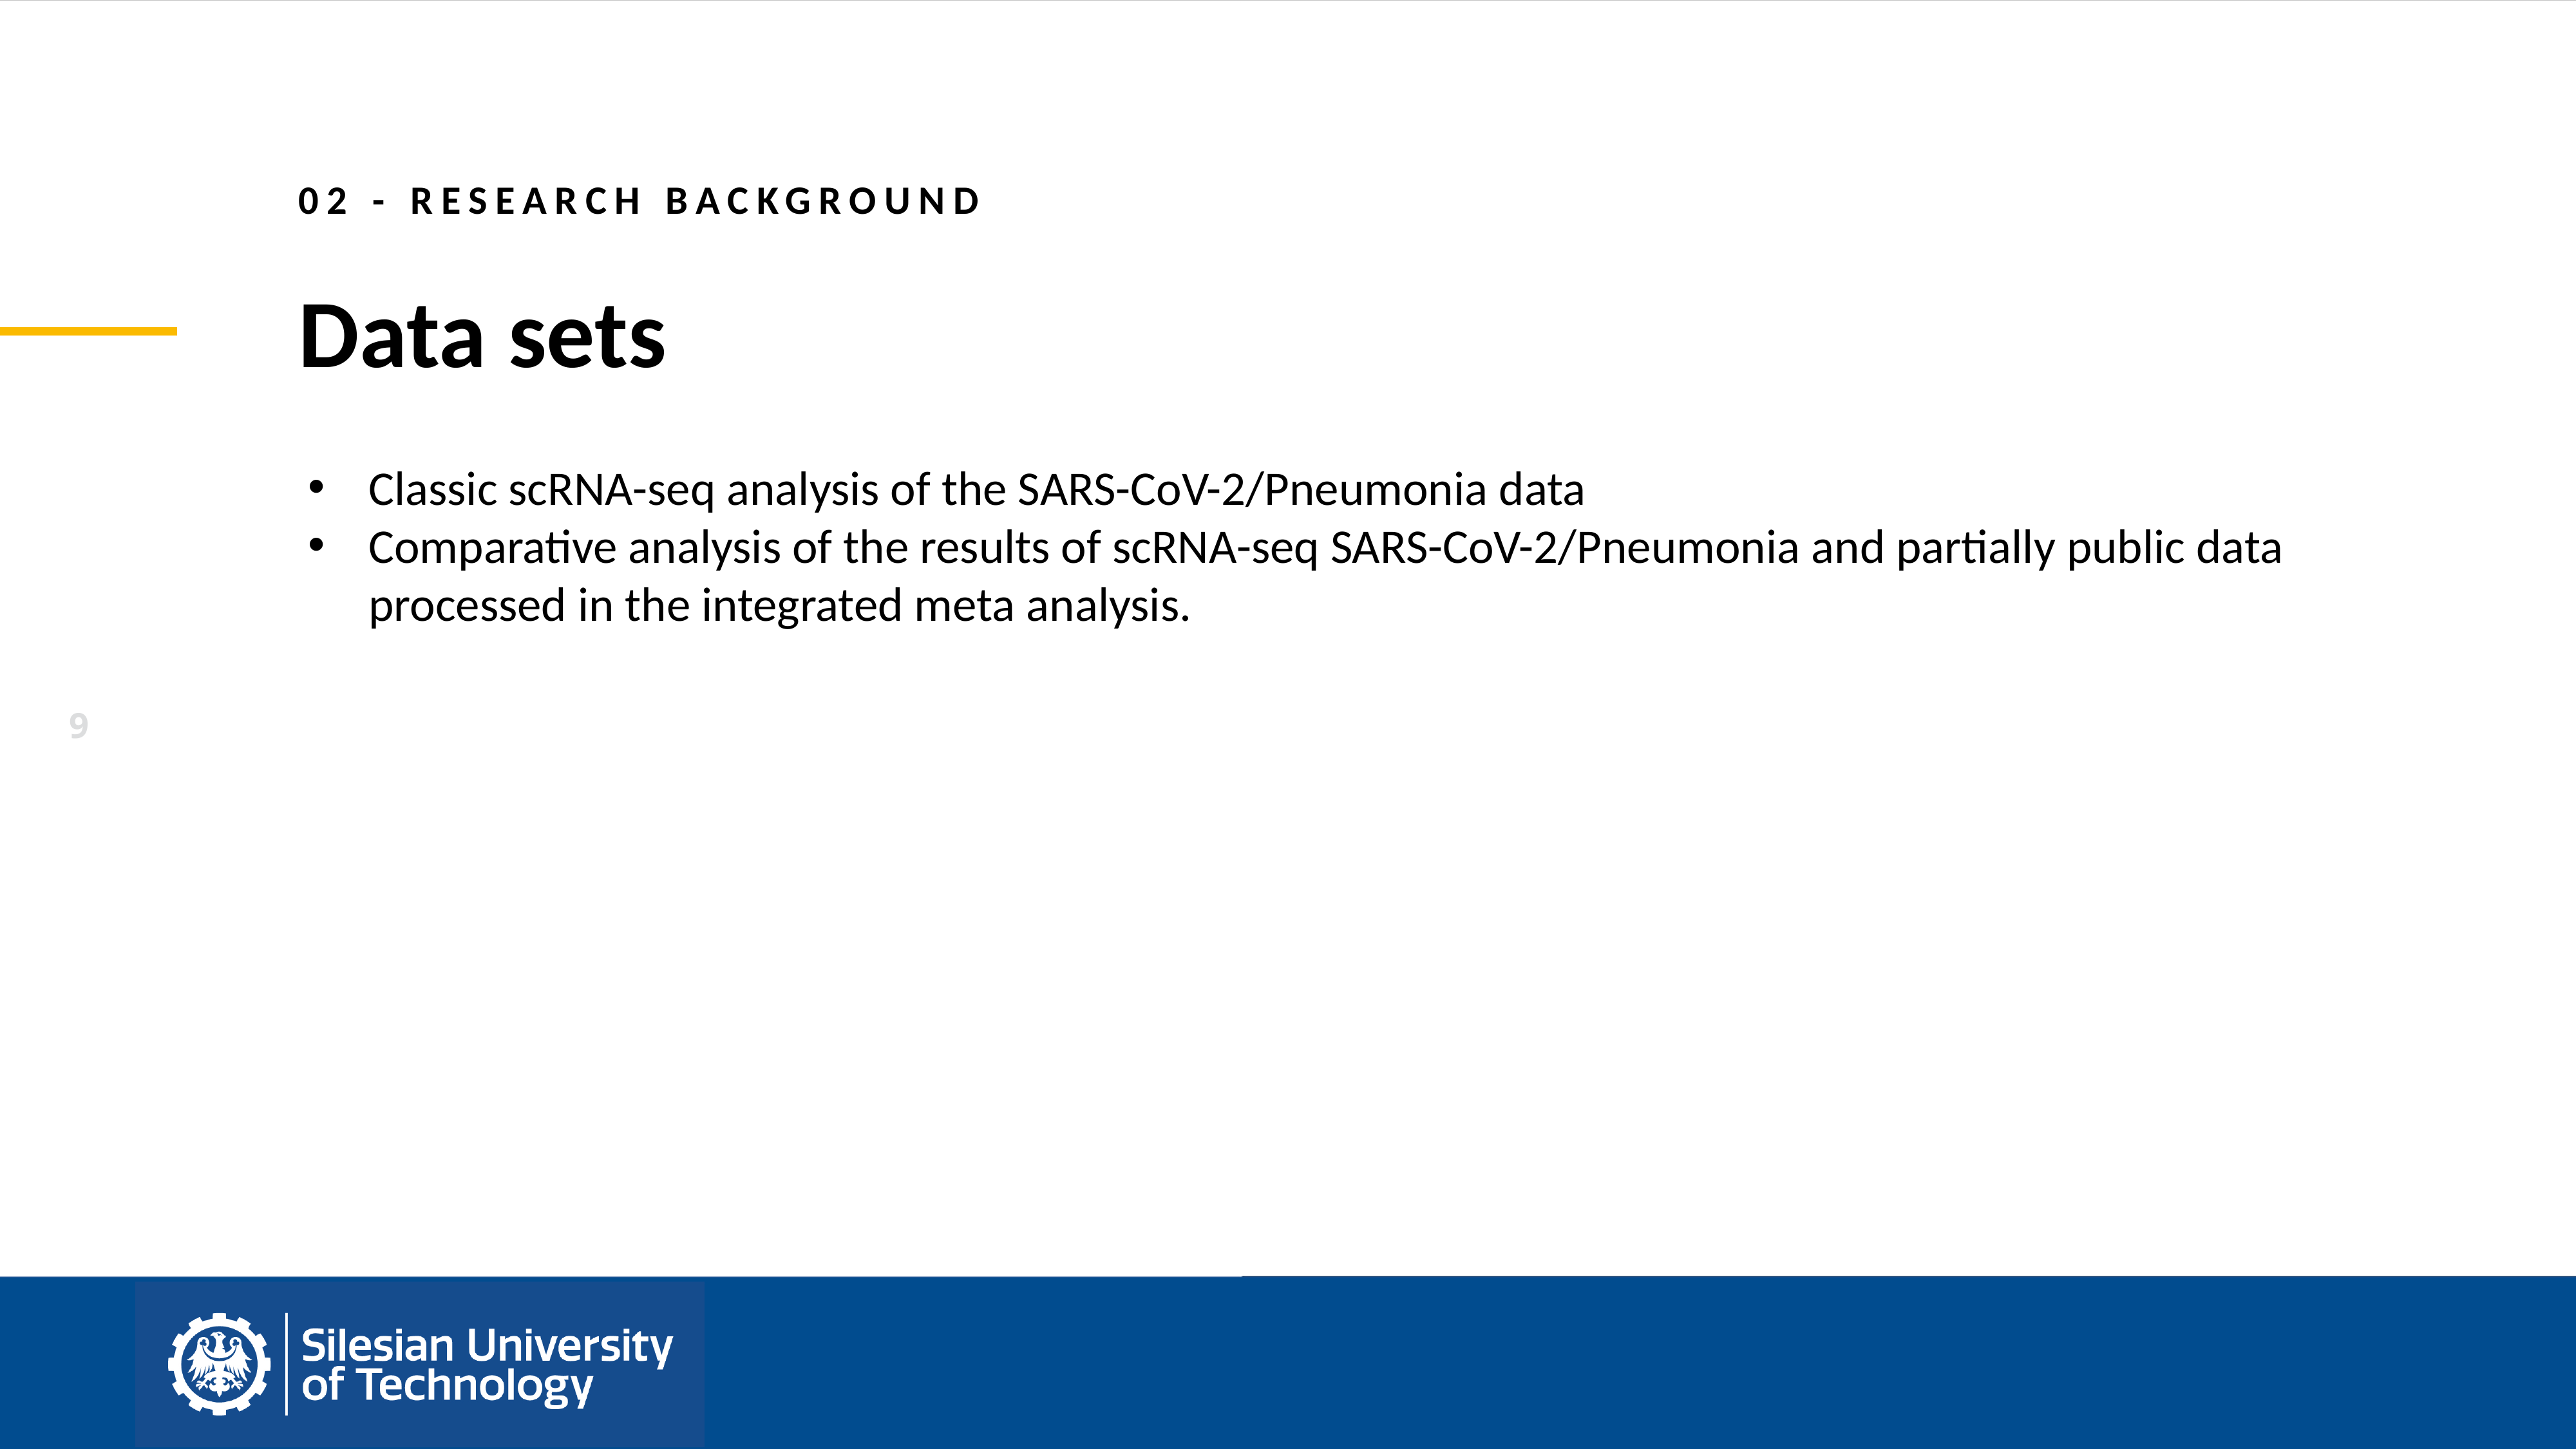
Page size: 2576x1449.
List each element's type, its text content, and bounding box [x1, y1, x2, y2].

text_box Classic scRNA-seq analysis of the SARS-CoV-2/Pneumonia data Comparative analysis of the results of scRNA-seq SARS-CoV-2/Pneumonia and partially public data processed in the integrated meta analysis. [298, 452, 2378, 636]
picture [0, 0, 2576, 1449]
text_box Data sets [298, 270, 1117, 387]
text_box 02 - Research background [298, 174, 1034, 223]
